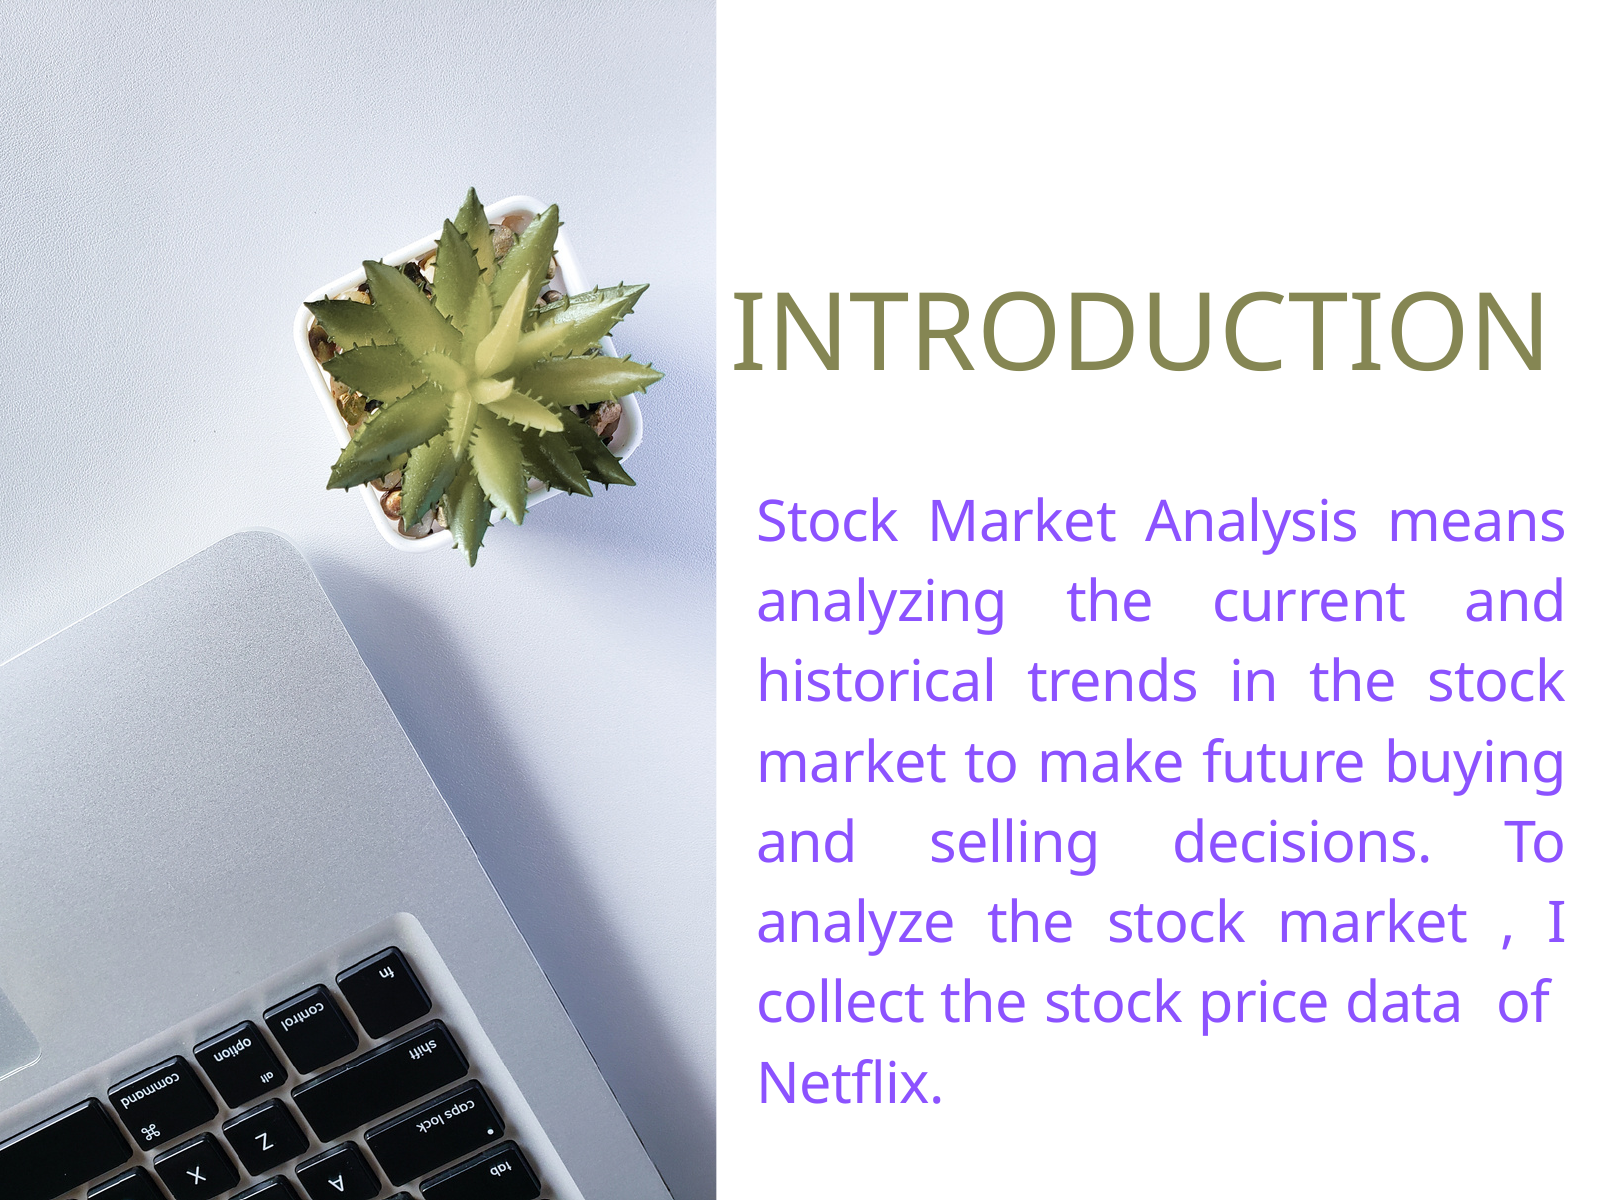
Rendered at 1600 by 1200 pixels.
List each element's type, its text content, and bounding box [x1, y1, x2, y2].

text_box INTRODUCTION [716, 240, 1567, 393]
text_box Stock Market Analysis means analyzing the current and historical trends in the stock market to make future buying and selling decisions. To analyze the stock market , I collect the stock price data of Netflix. [756, 472, 1567, 1115]
text_box [0, 0, 717, 1200]
